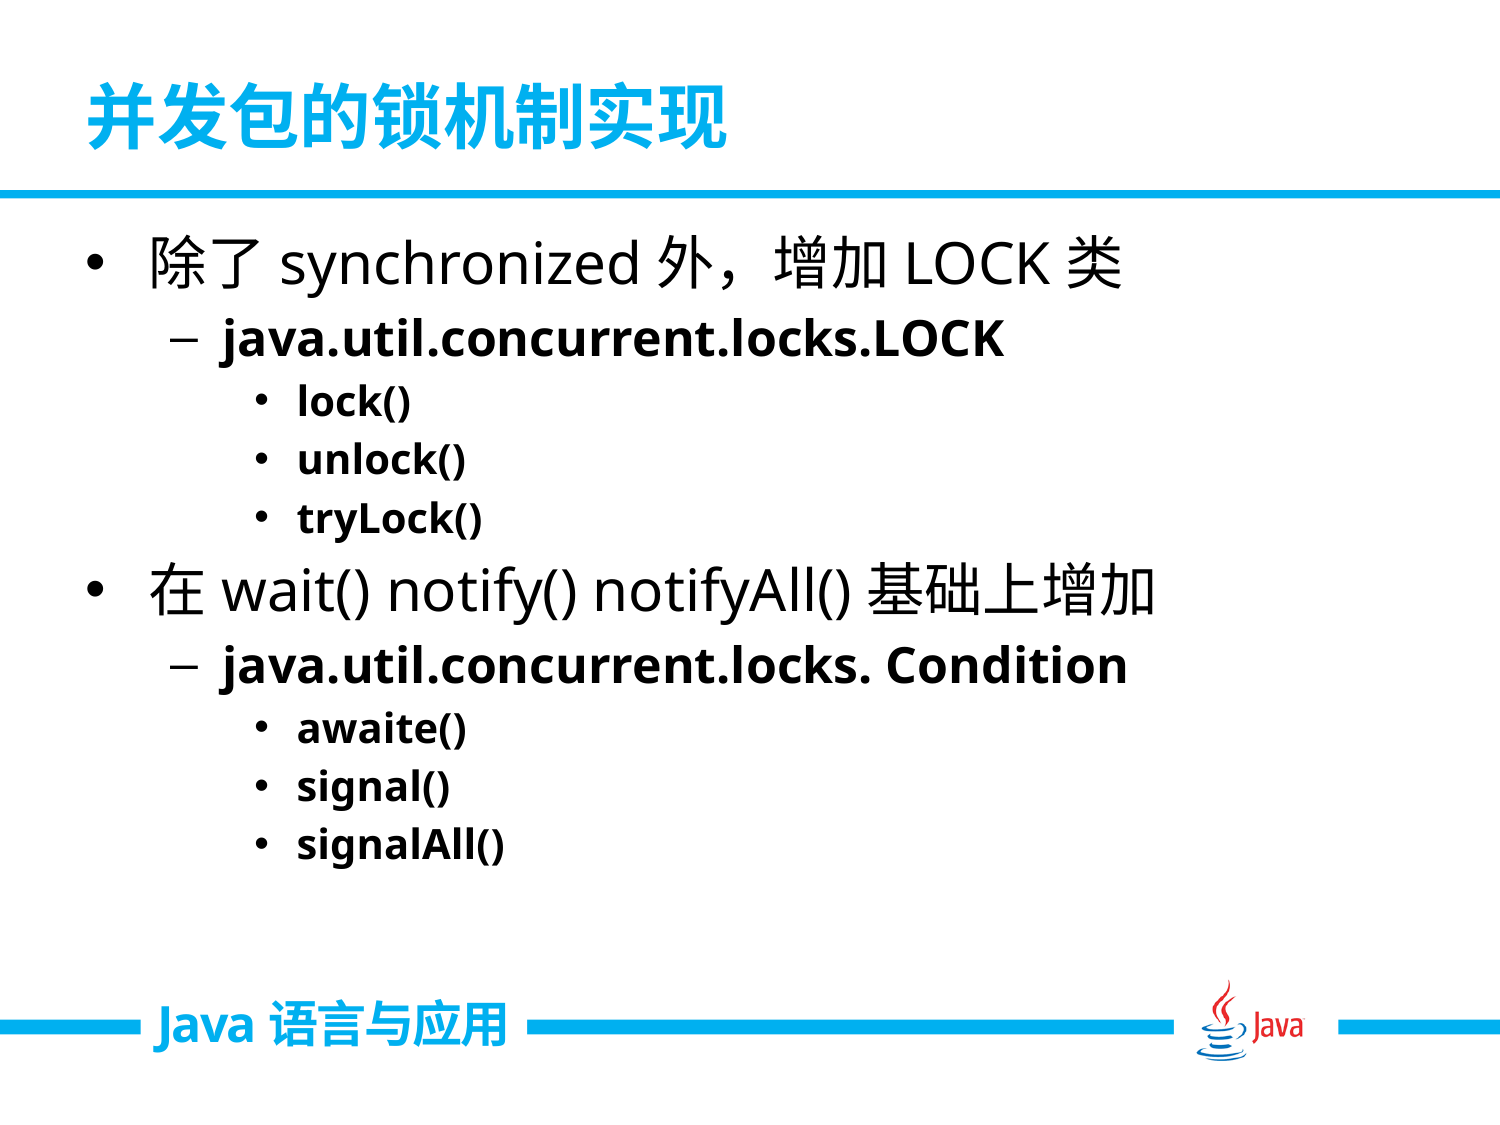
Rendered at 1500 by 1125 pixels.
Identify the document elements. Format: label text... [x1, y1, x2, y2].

list 除了synchronized外，增加LOCK类 java.util.concurrent.locks.LOCK lock() unlock() tryLock() 在wait() notify() notifyAll()基础上增加 java.util.concurrent.locks. Condition awaite() signal() signalAll() [68, 217, 1419, 961]
picture [1173, 971, 1326, 1064]
text_box [0, 4, 1500, 202]
title 并发包的锁机制实现 [68, 70, 1419, 160]
